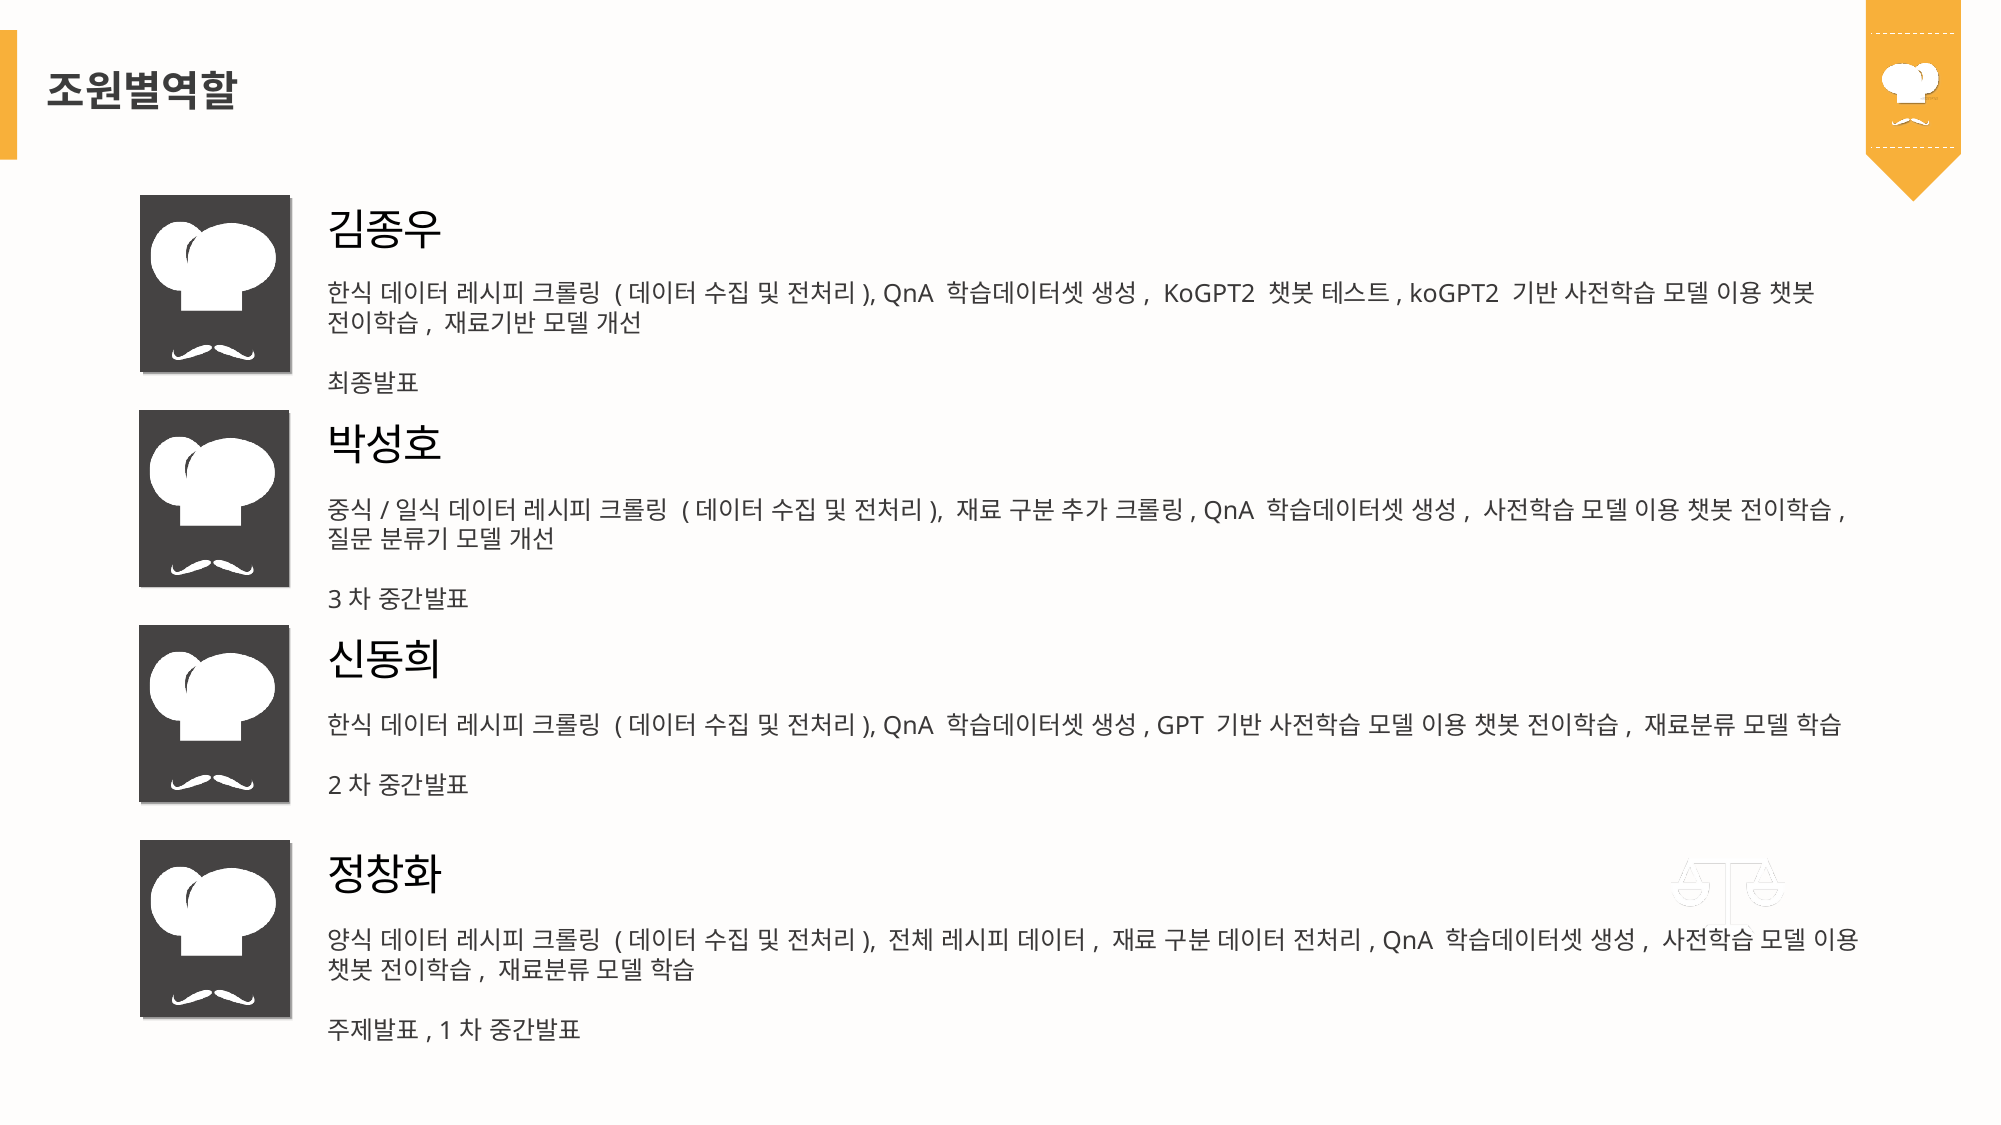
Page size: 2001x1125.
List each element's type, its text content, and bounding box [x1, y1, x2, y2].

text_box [1671, 857, 1785, 935]
text_box [0, 29, 18, 161]
text_box 한식 데이터 레시피 크롤링 (데이터 수집 및 전처리), QnA 학습데이터셋 생성, KoGPT2 챗봇 테스트, koGPT2 기반 사전학습 모델 이용 챗봇 전이학습, 재료기반 모델 개선 최종발표 [313, 270, 1915, 406]
picture [138, 410, 289, 588]
picture [138, 625, 289, 803]
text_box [1865, 0, 1961, 202]
text_box 김종우 [313, 194, 764, 262]
text_box 신동희 [313, 625, 764, 692]
text_box 한식 데이터 레시피 크롤링 (데이터 수집 및 전처리), QnA 학습데이터셋 생성, GPT 기반 사전학습 모델 이용 챗봇 전이학습, 재료분류 모델 학습 2차 중간발표 [313, 701, 1915, 807]
text_box 조원별역할 [31, 56, 254, 122]
picture [139, 195, 291, 373]
text_box 중식/일식 데이터 레시피 크롤링 (데이터 수집 및 전처리), 재료 구분 추가 크롤링, QnA 학습데이터셋 생성, 사전학습 모델 이용 챗봇 전이학습, 질문 분류기 모델 개선 3차 중간발표 [313, 486, 1915, 622]
text_box 양식 데이터 레시피 크롤링 (데이터 수집 및 전처리), 전체 레시피 데이터, 재료 구분 데이터 전처리, QnA 학습데이터셋 생성, 사전학습 모델 이용 챗봇 전이학습, 재료분류 모델 학습 주제발표, 1차 중간발표 [313, 917, 1915, 1052]
text_box 정창화 [313, 840, 764, 907]
picture [139, 839, 291, 1018]
text_box 박성호 [313, 410, 764, 477]
